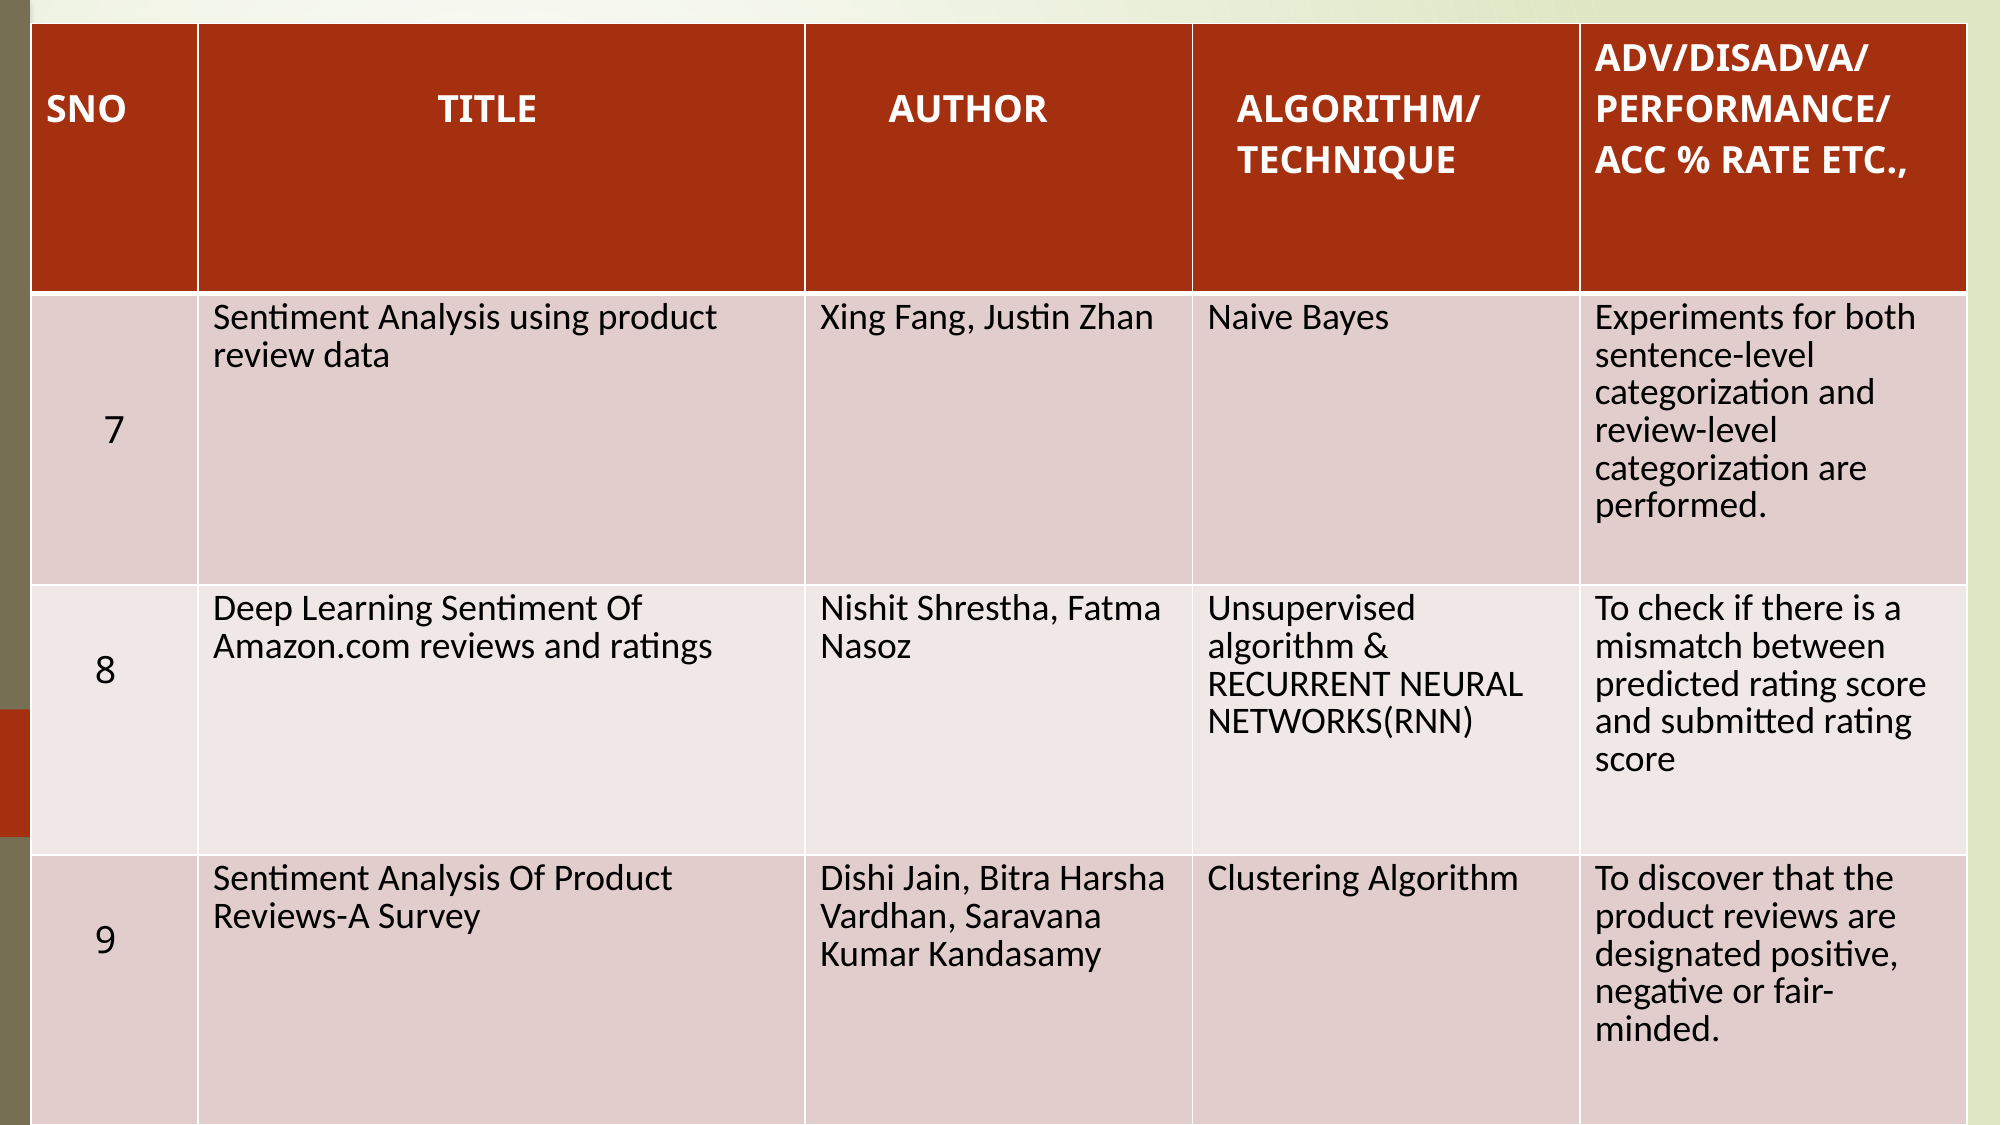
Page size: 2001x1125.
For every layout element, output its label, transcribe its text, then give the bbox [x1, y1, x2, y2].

table_cell Naive Bayes [1193, 296, 1579, 584]
table_cell Dishi Jain, Bitra Harsha Vardhan, Saravana Kumar Kandasamy [806, 856, 1192, 1124]
table_cell Sentiment Analysis using product review data [199, 296, 804, 584]
table_cell Unsupervised algorithm & RECURRENT NEURAL NETWORKS(RNN) [1193, 586, 1579, 854]
table_cell Experiments for both sentence-level categorization and review-level categorization are performed. [1581, 296, 1966, 584]
table_cell 8 [32, 586, 197, 854]
table_cell Clustering Algorithm [1193, 856, 1579, 1124]
table_header ALGORITHM/ TECHNIQUE [1193, 24, 1579, 291]
table_header TITLE [199, 24, 804, 291]
table_header AUTHOR [806, 24, 1192, 291]
table_cell Sentiment Analysis Of Product Reviews-A Survey [199, 856, 804, 1124]
table_header SNO [32, 24, 197, 291]
table_header ADV/DISADVA/PERFORMANCE/ACC % RATE ETC., [1581, 24, 1966, 291]
table_cell Xing Fang, Justin Zhan [806, 296, 1192, 584]
table_cell 7 [32, 296, 197, 584]
table_cell Deep Learning Sentiment Of Amazon.com reviews and ratings [199, 586, 804, 854]
table_cell To discover that the product reviews are designated positive, negative or fair-minded. [1581, 856, 1966, 1124]
table_cell 9 [32, 856, 197, 1124]
table_cell Nishit Shrestha, Fatma Nasoz [806, 586, 1192, 854]
table_cell To check if there is a mismatch between predicted rating score and submitted rating score [1581, 586, 1966, 854]
